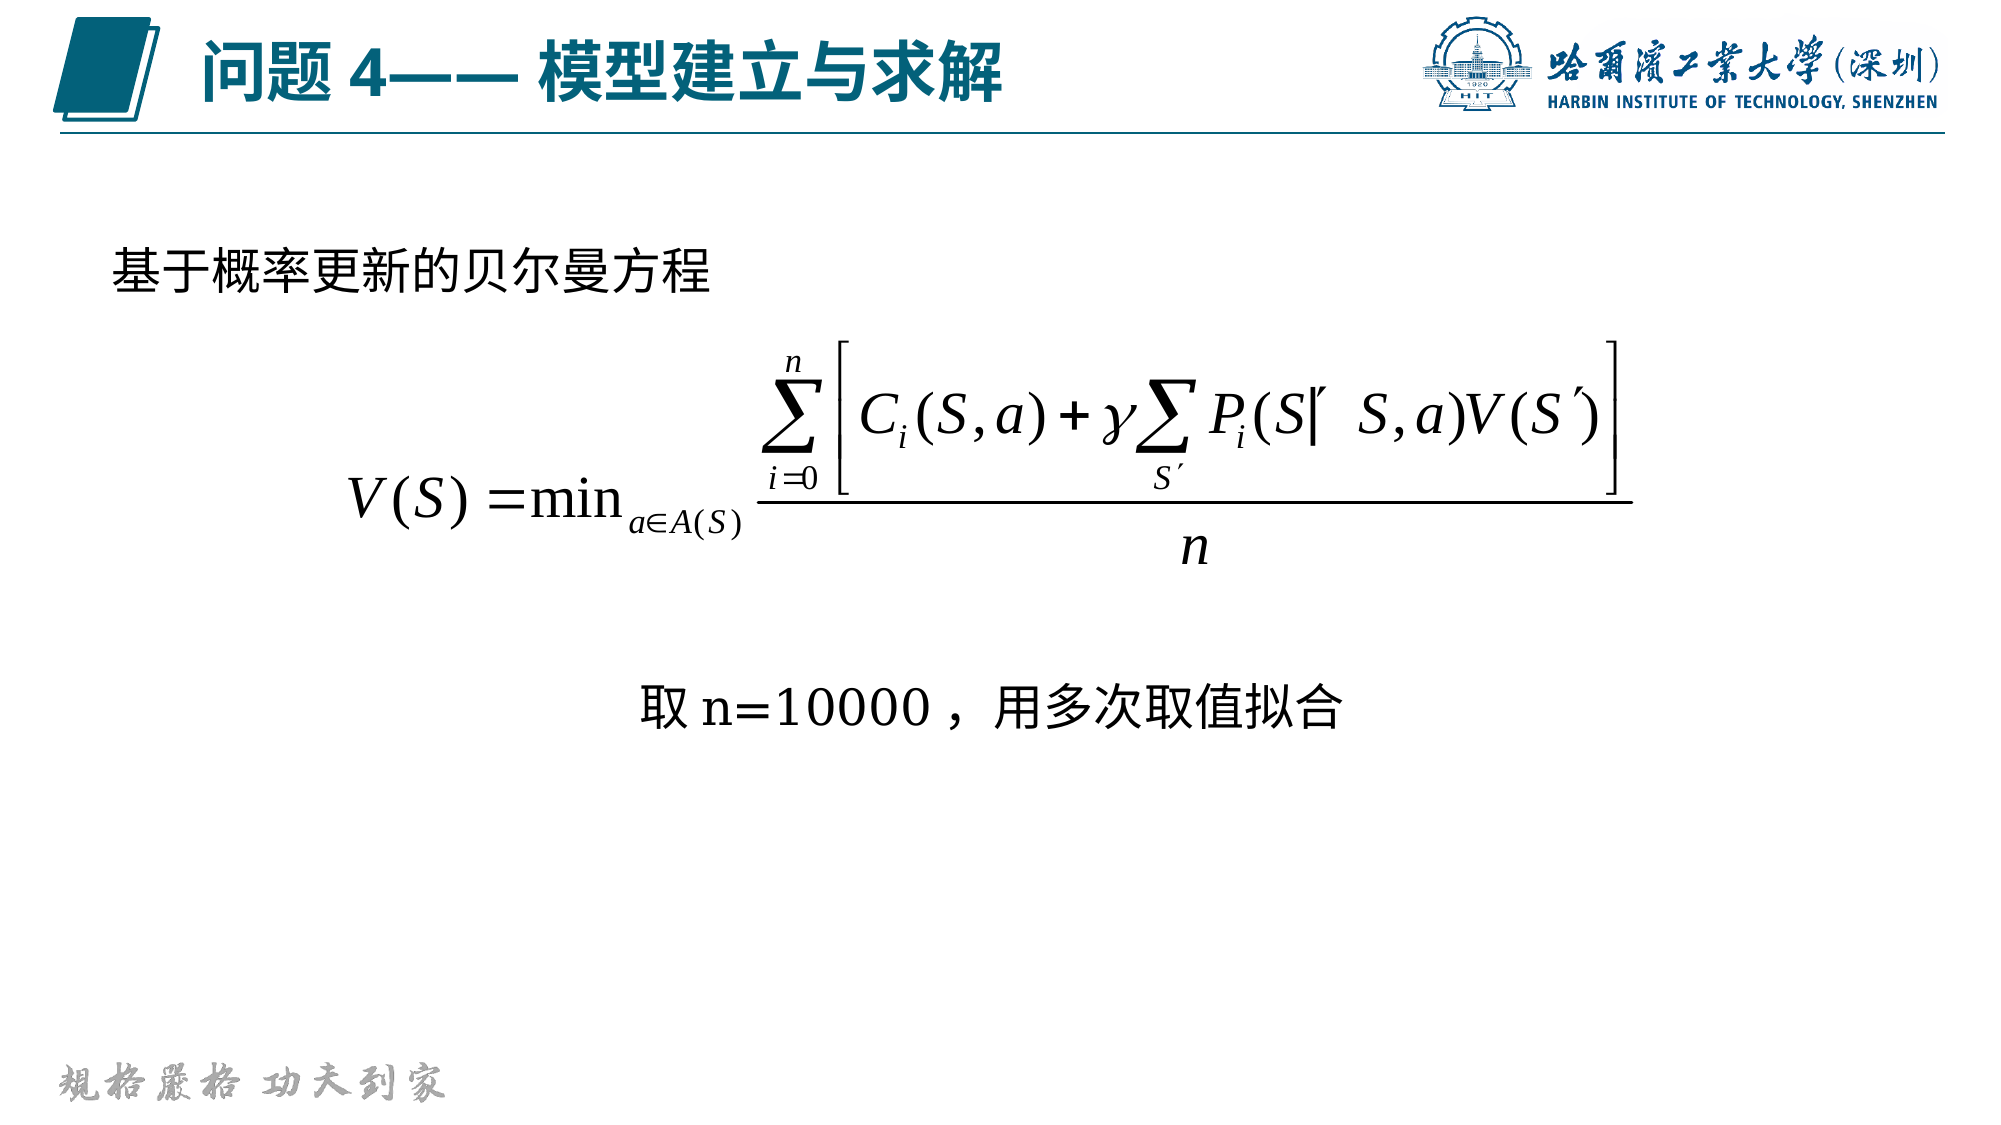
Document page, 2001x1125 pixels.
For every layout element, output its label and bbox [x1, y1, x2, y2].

picture [342, 327, 1642, 580]
picture [1414, 11, 1949, 119]
text_box [38, 19, 1945, 1118]
